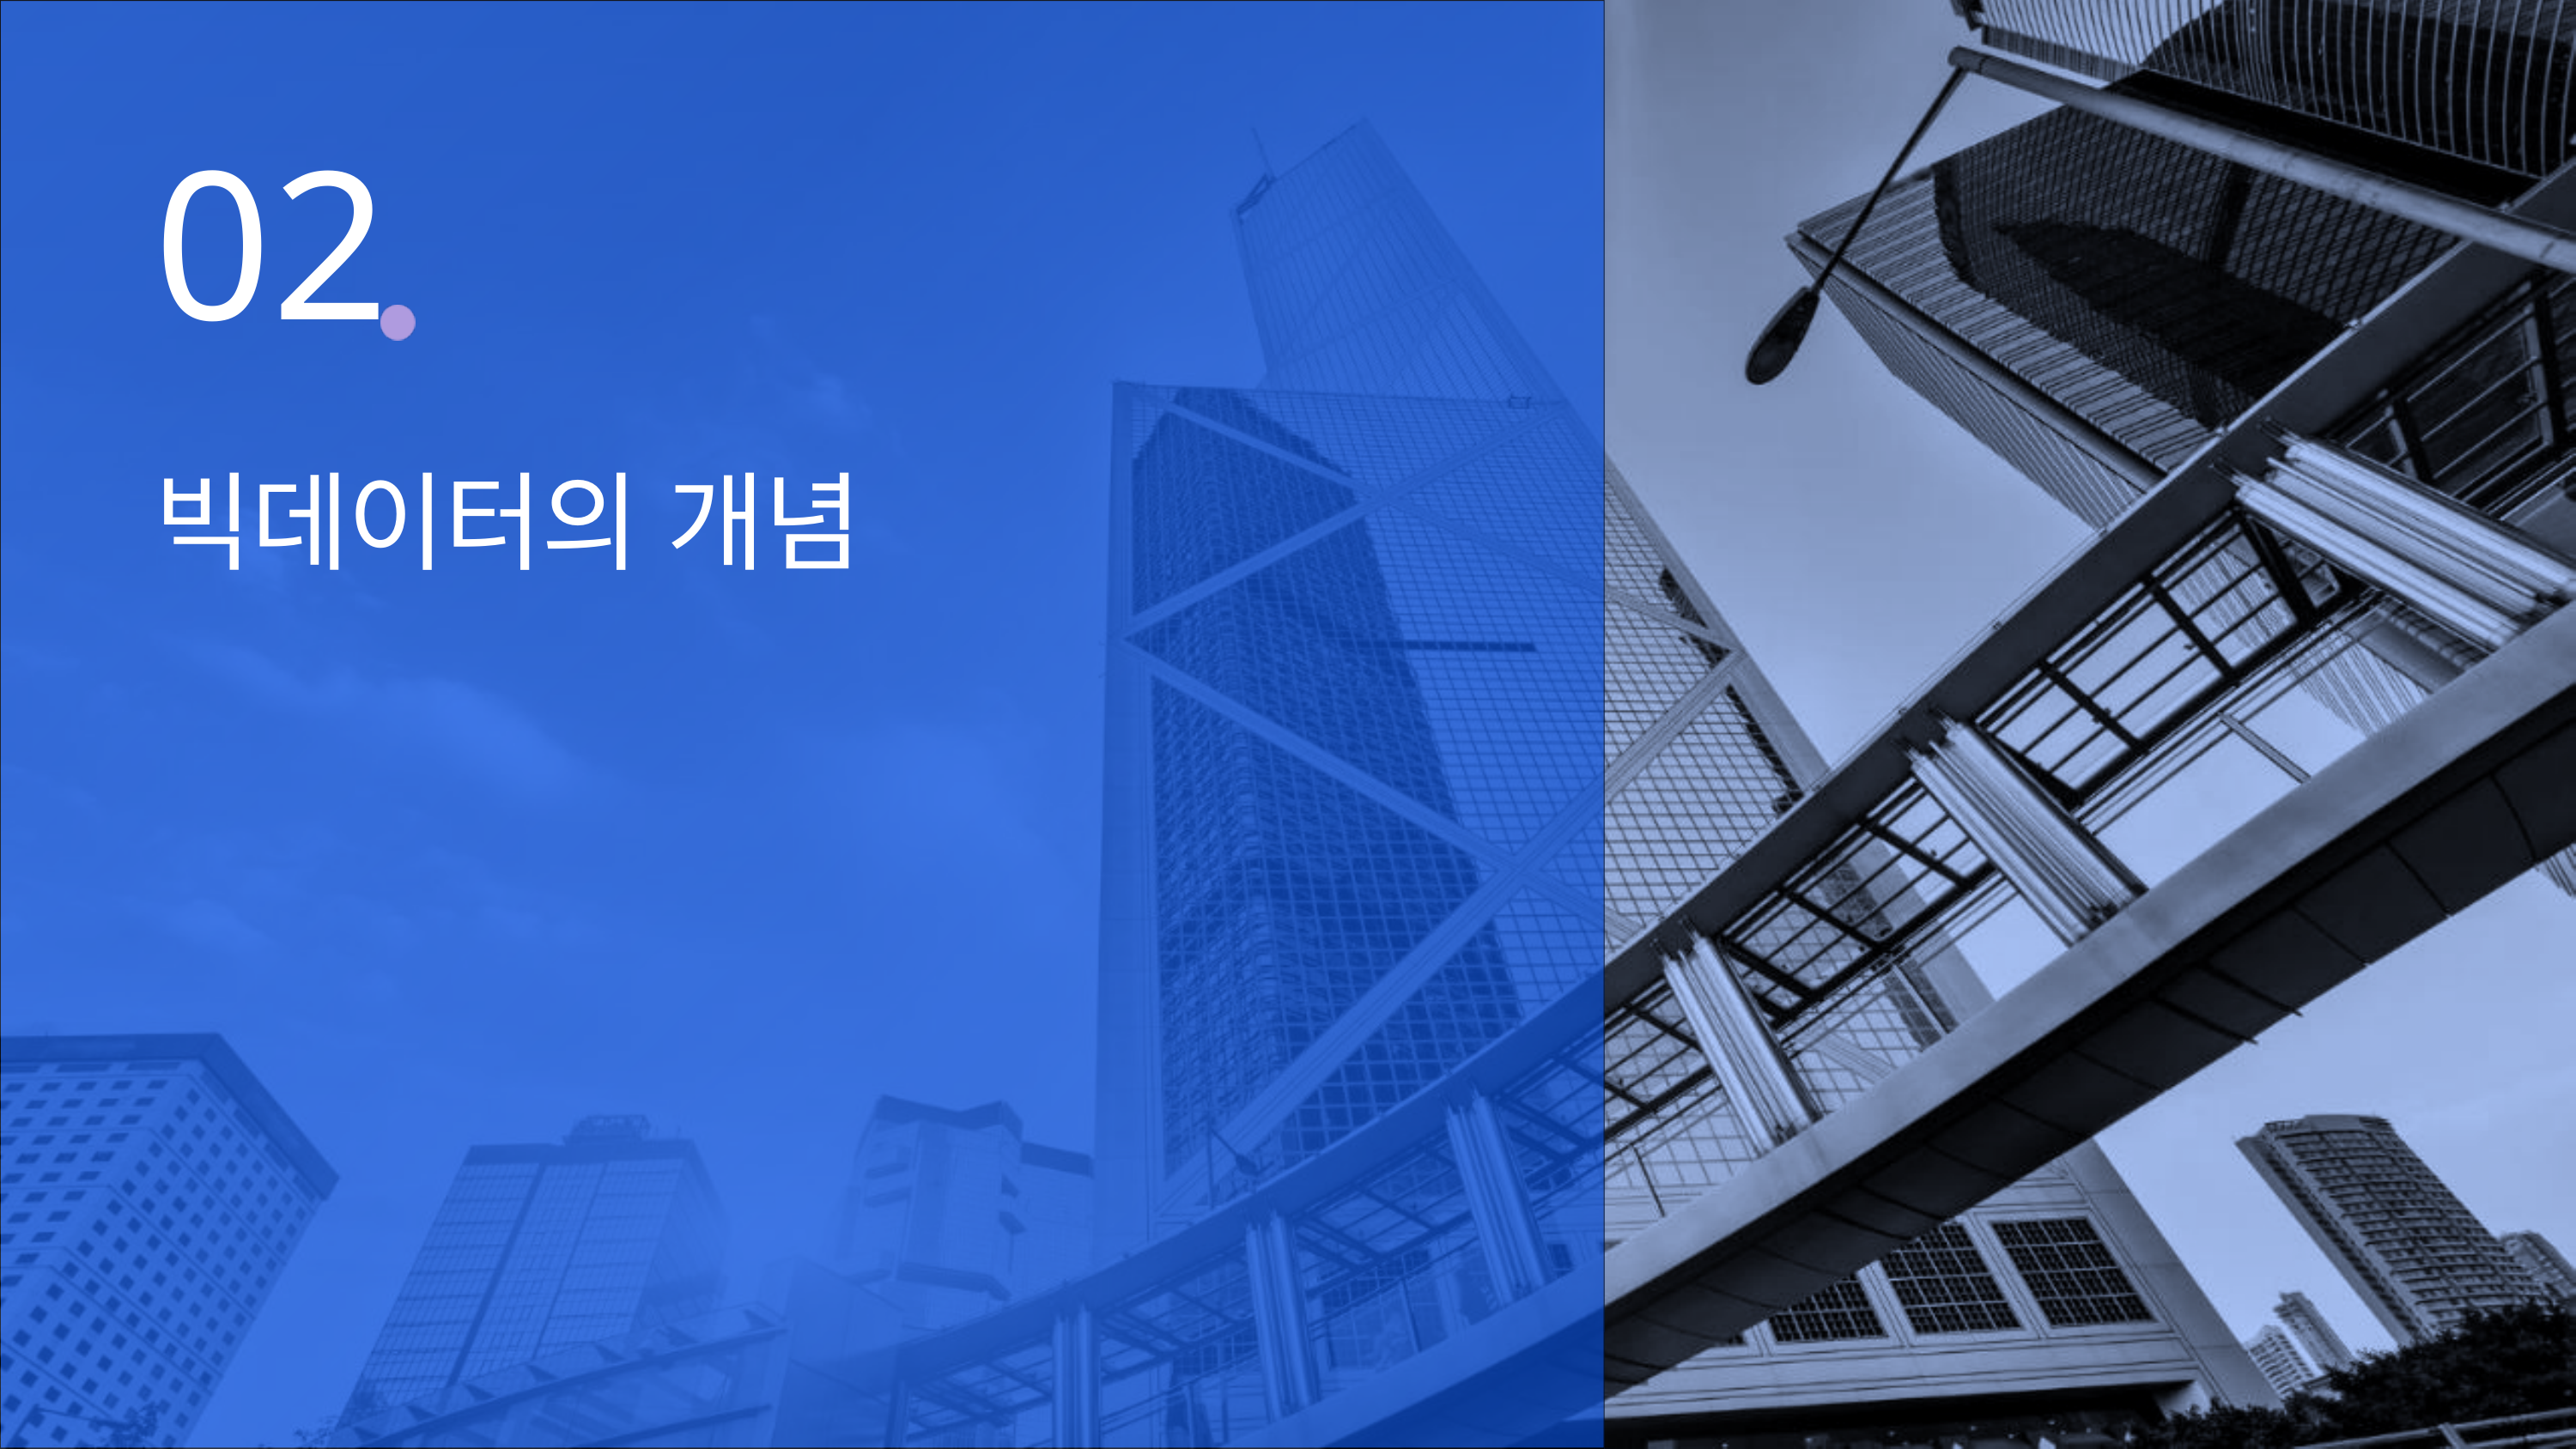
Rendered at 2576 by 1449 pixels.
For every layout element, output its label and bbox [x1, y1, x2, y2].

picture [0, 0, 2576, 1449]
text_box [380, 305, 416, 341]
